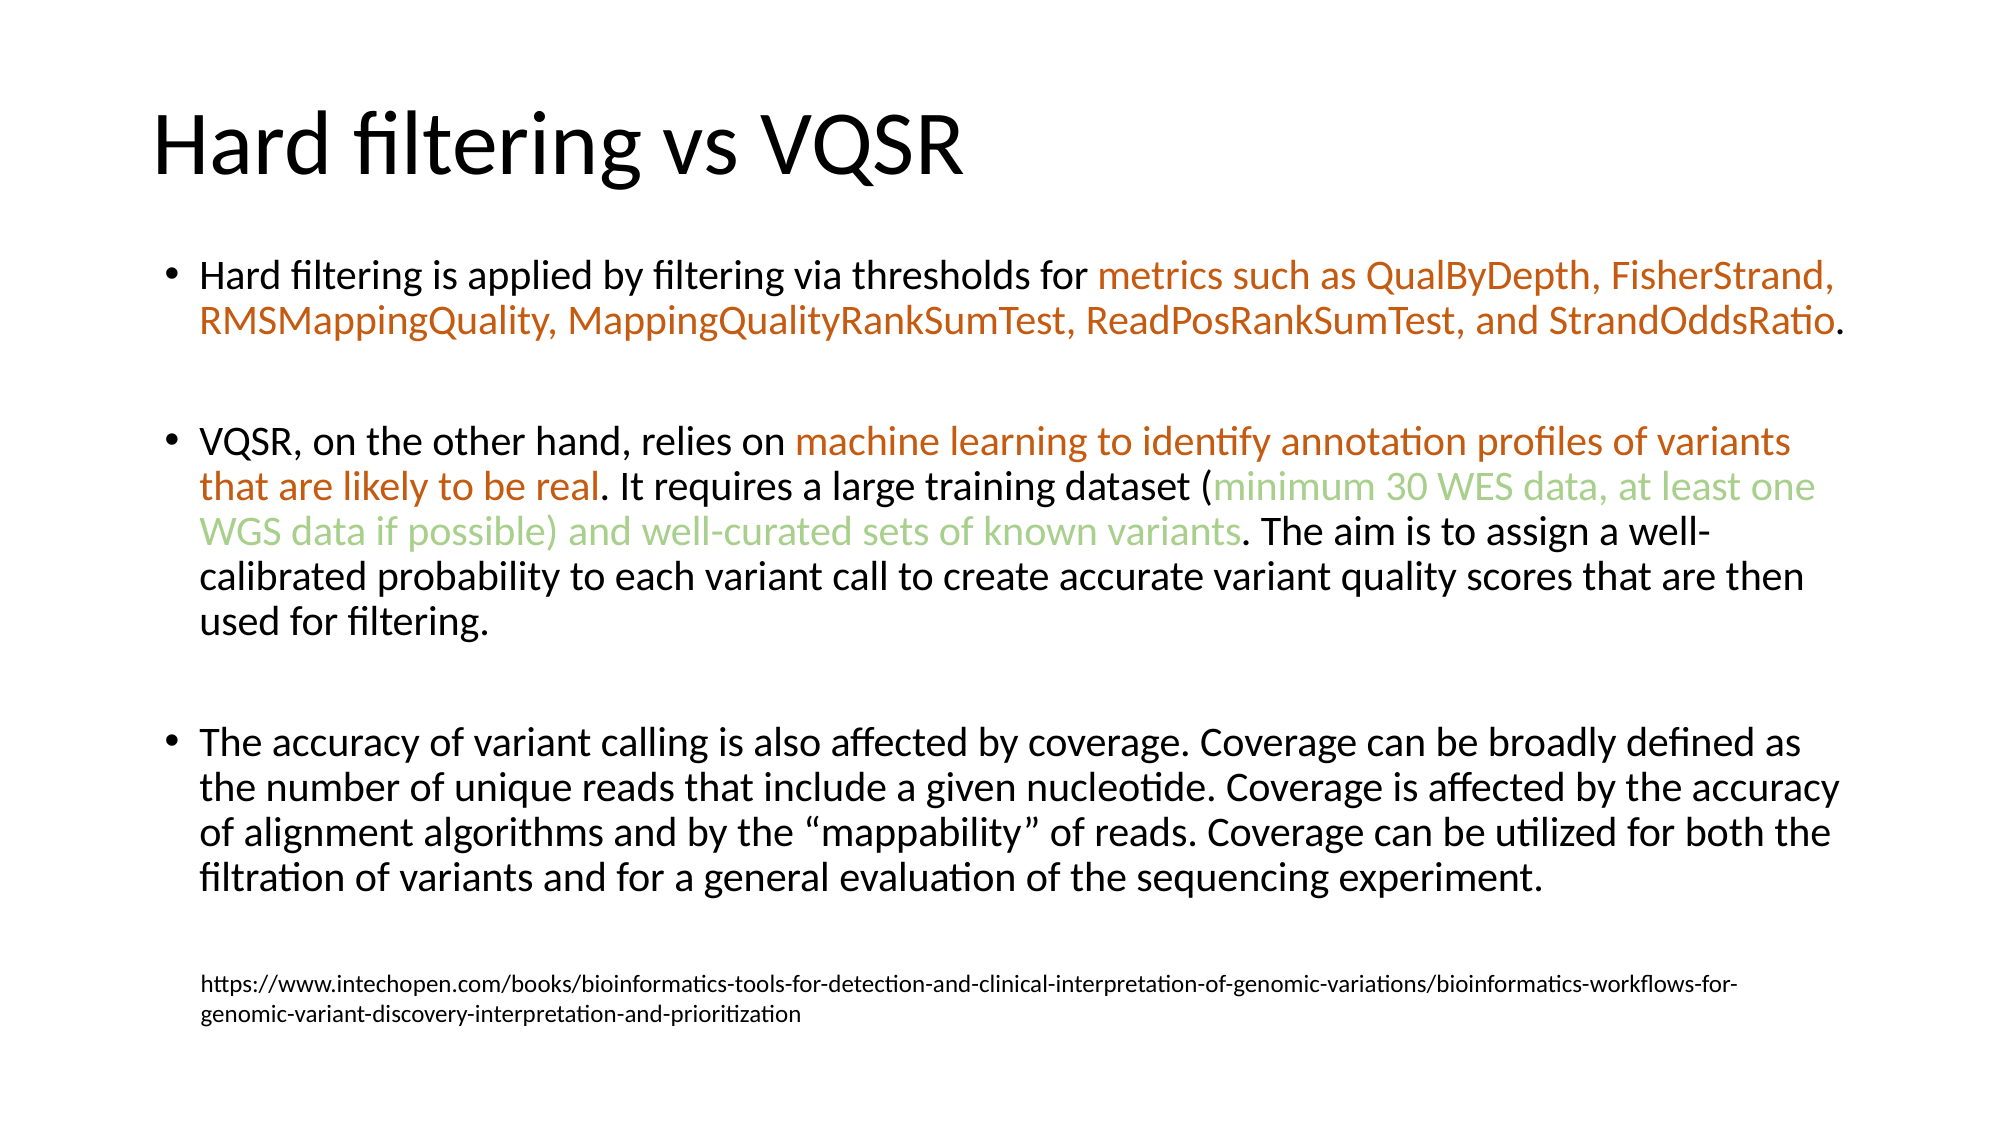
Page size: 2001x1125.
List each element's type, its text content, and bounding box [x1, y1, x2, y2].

text_box Hard filtering vs VQSR [137, 75, 1478, 246]
text_box https://www.intechopen.com/books/bioinformatics-tools-for-detection-and-clinical-interpretation-of-genomic-variations/bioinformatics-workflows-for-genomic-variant-discovery-interpretation-and-prioritization [185, 959, 1815, 1035]
list Hard filtering is applied by filtering via thresholds for metrics such as QualByDepth, FisherStrand, RMSMappingQuality, MappingQualityRankSumTest, ReadPosRankSumTest, and StrandOddsRatio. VQSR, on the other hand, relies on machine learning to identify annotation profiles of variants that are likely to be real. It requires a large training dataset (minimum 30 WES data, at least one WGS data if possible) and well-curated sets of known variants. The aim is to assign a well-calibrated probability to each variant call to create accurate variant quality scores that are then used for filtering. The accuracy of variant calling is also affected by coverage. Coverage can be broadly defined as the number of unique reads that include a given nucleotide. Coverage is affected by the accuracy of alignment algorithms and by the “mappability” of reads. Coverage can be utilized for both the filtration of variants and for a general evaluation of the sequencing experiment. [149, 245, 1875, 960]
